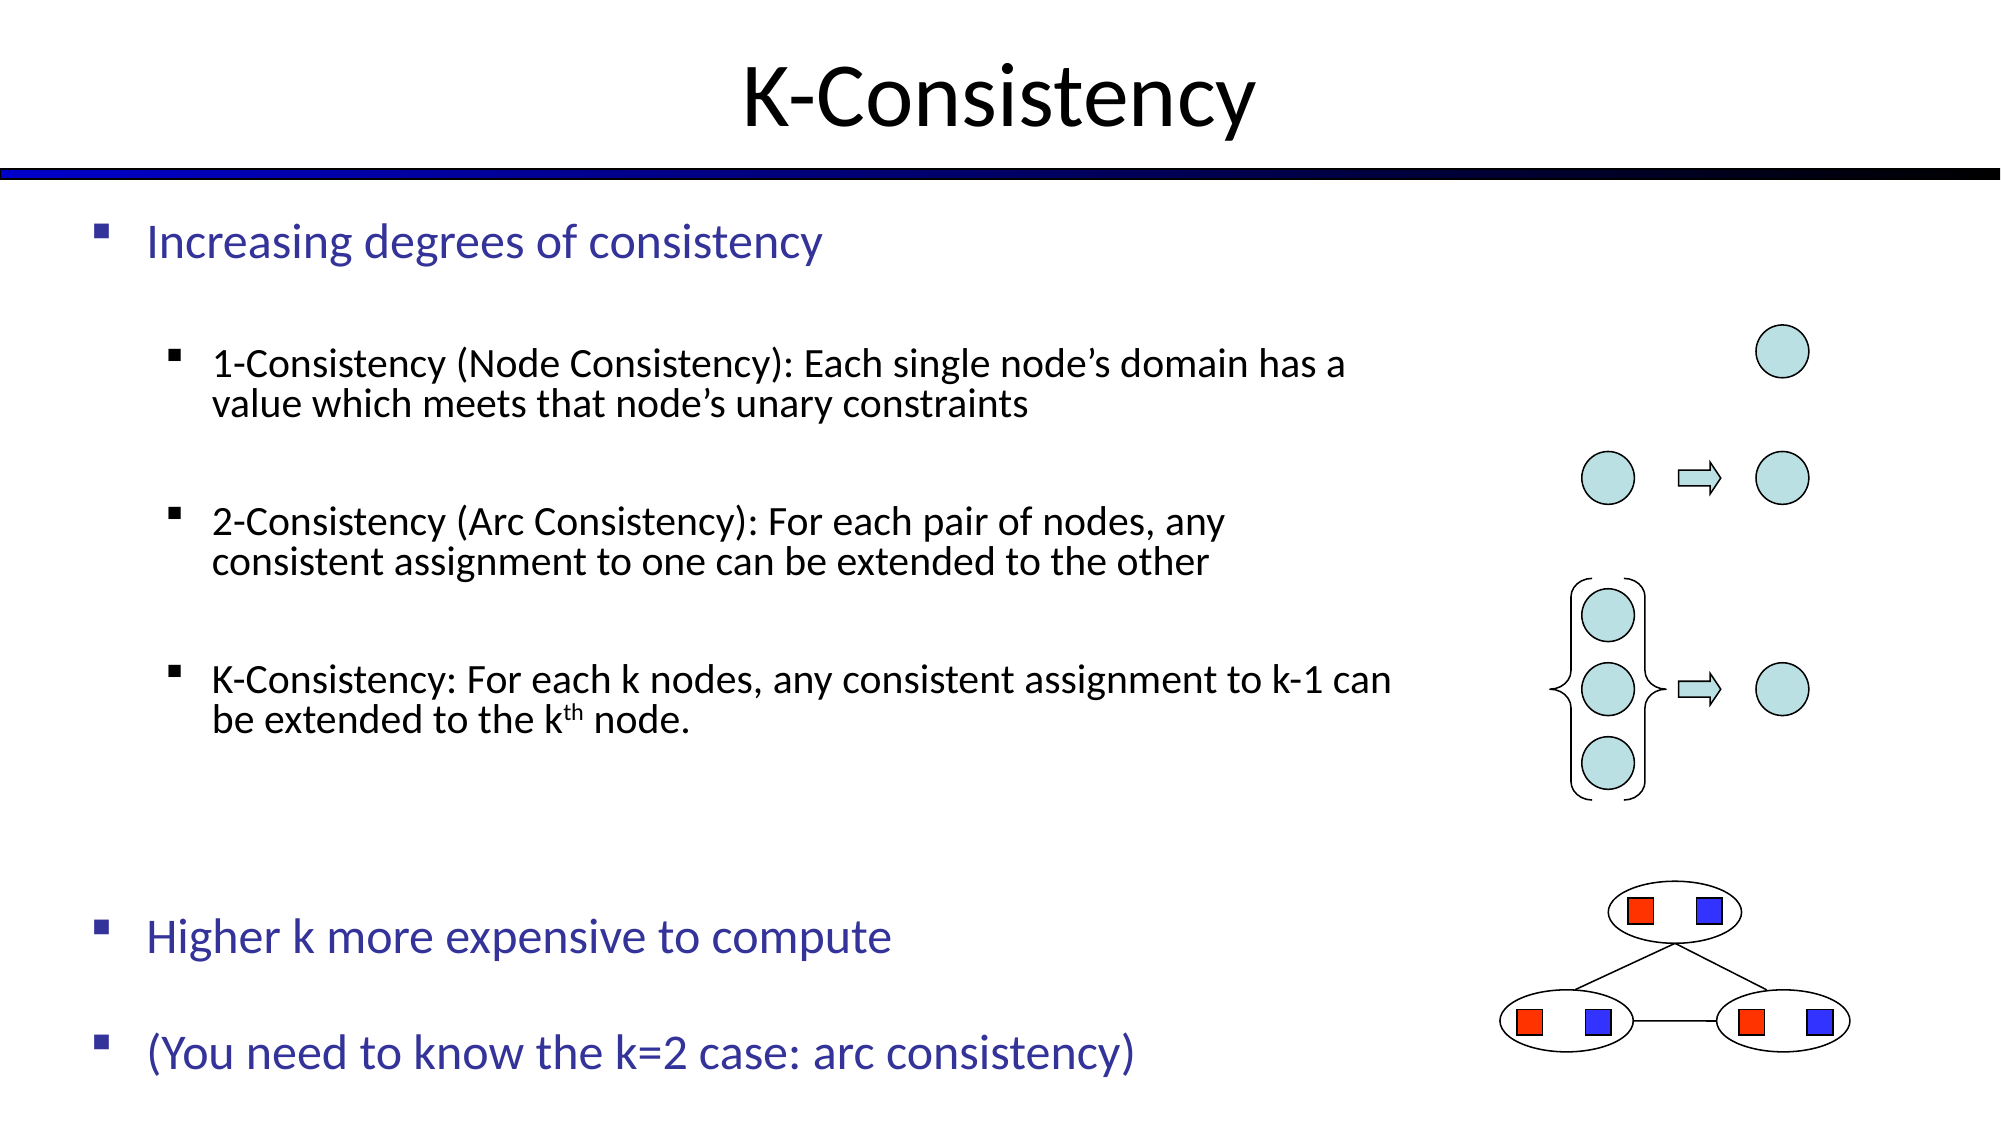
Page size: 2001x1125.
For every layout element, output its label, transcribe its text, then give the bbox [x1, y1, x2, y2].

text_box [1499, 880, 1851, 1053]
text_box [1549, 324, 1810, 801]
title K-Consistency [0, 0, 2000, 184]
list Increasing degrees of consistency 1-Consistency (Node Consistency): Each single node’s domain has a value which meets that node’s unary constraints 2-Consistency (Arc Consistency): For each pair of nodes, any consistent assignment to one can be extended to the other K-Consistency: For each k nodes, any consistent assignment to k-1 can be extended to the kth node. Higher k more expensive to compute (You need to know the k=2 case: arc consistency) [74, 212, 1413, 1026]
